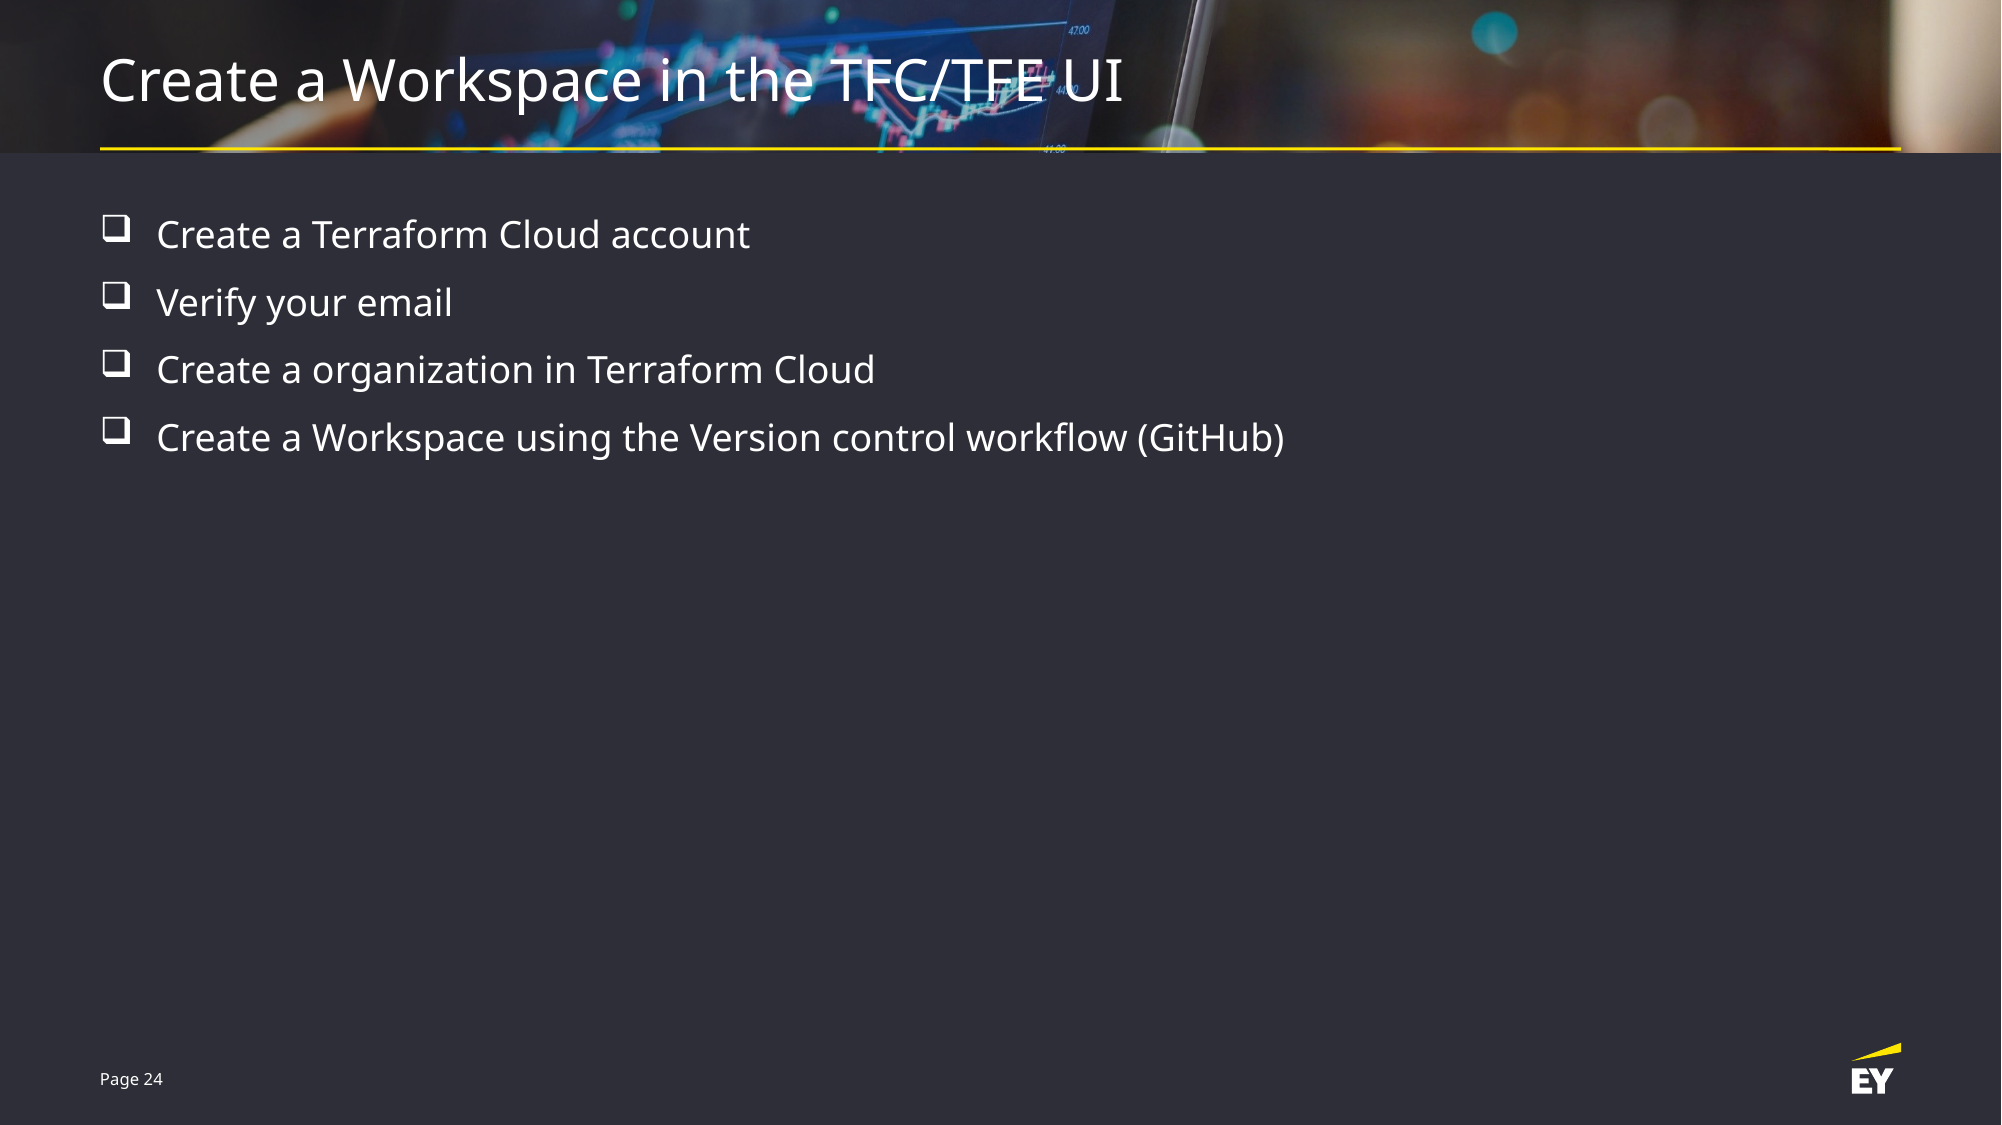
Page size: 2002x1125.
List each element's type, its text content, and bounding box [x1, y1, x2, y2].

picture [841, 0, 2001, 153]
title Create a Workspace in the TFC/TFE UI [100, 53, 1902, 151]
text_box Create a Terraform Cloud account Verify your email Create a organization in Terraform Cloud Create a Workspace using the Version control workflow (GitHub) [100, 188, 1902, 715]
